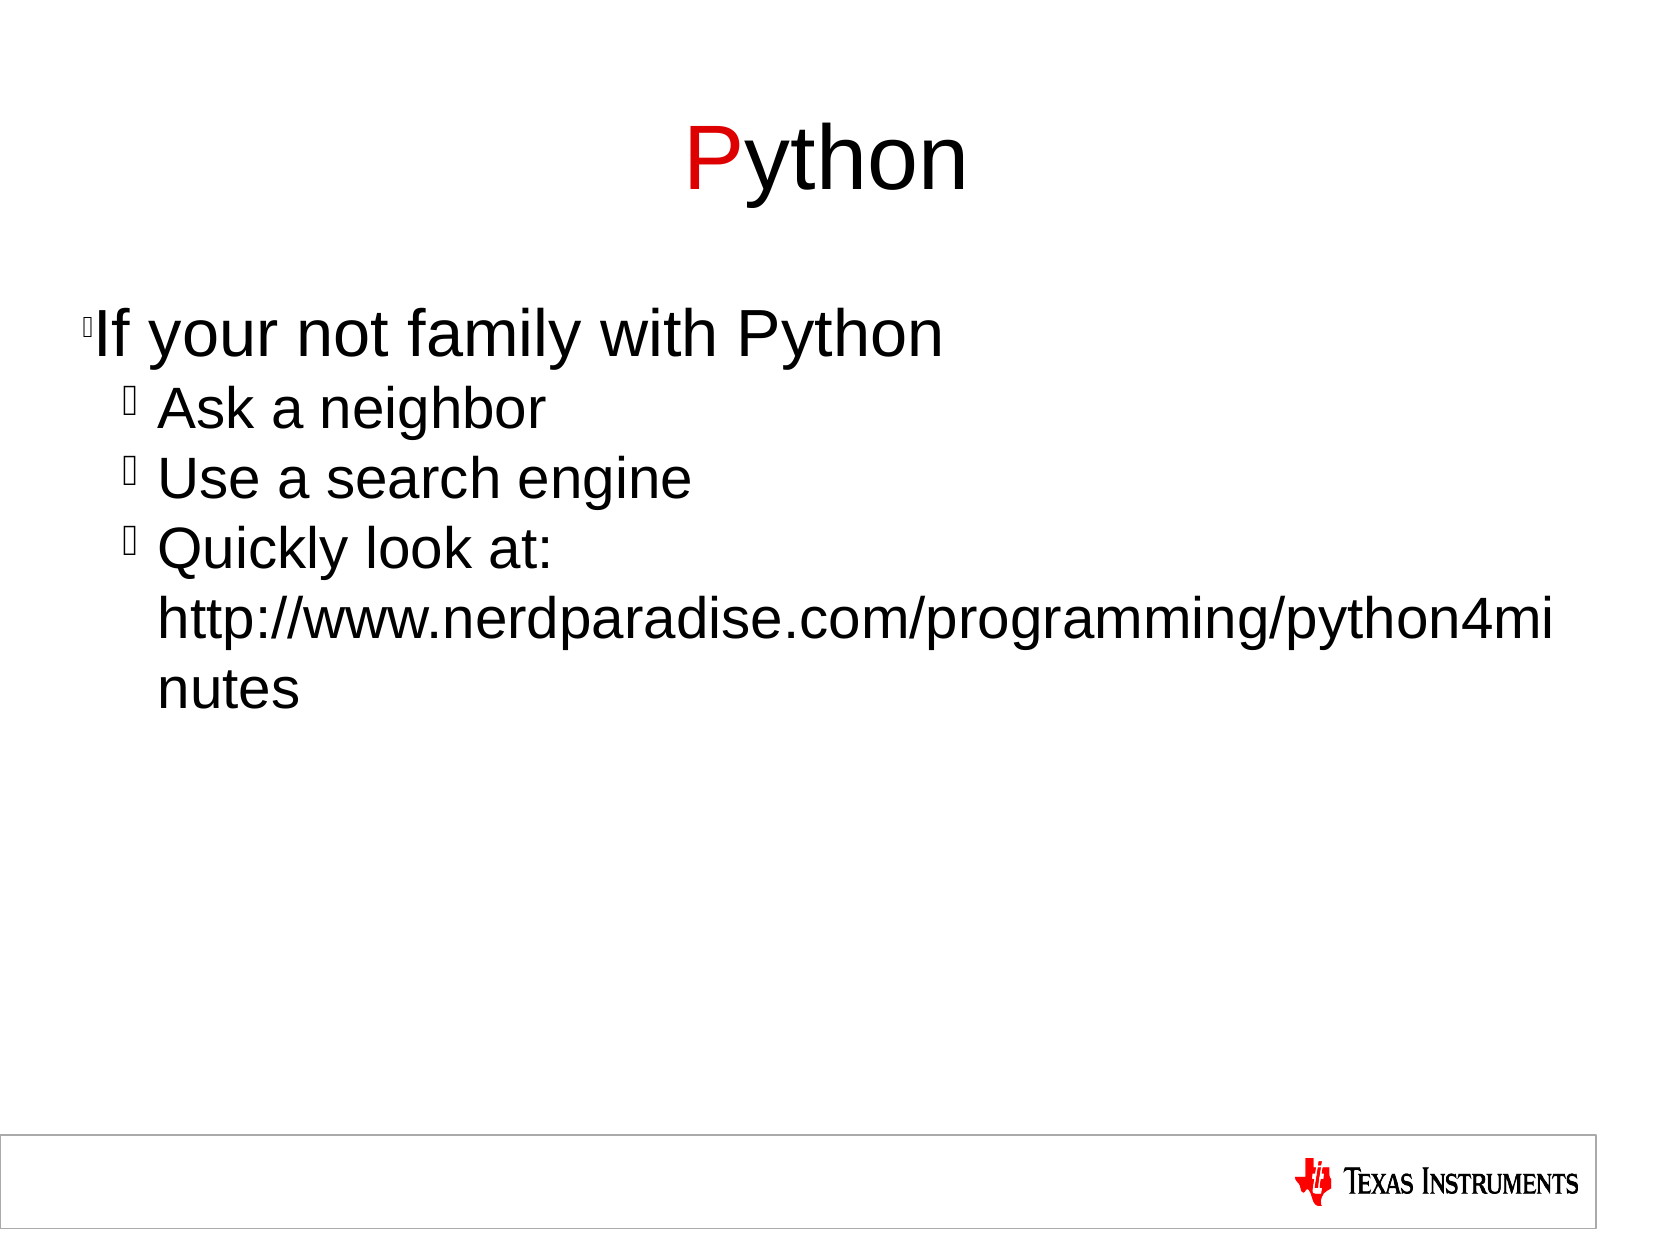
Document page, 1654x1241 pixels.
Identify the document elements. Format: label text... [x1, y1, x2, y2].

text_box Python [82, 49, 1571, 257]
picture [1295, 1158, 1578, 1206]
text_box If your not family with Python Ask a neighbor Use a search engine Quickly look at: http://www.nerdparadise.com/programming/python4minutes [82, 290, 1571, 1010]
